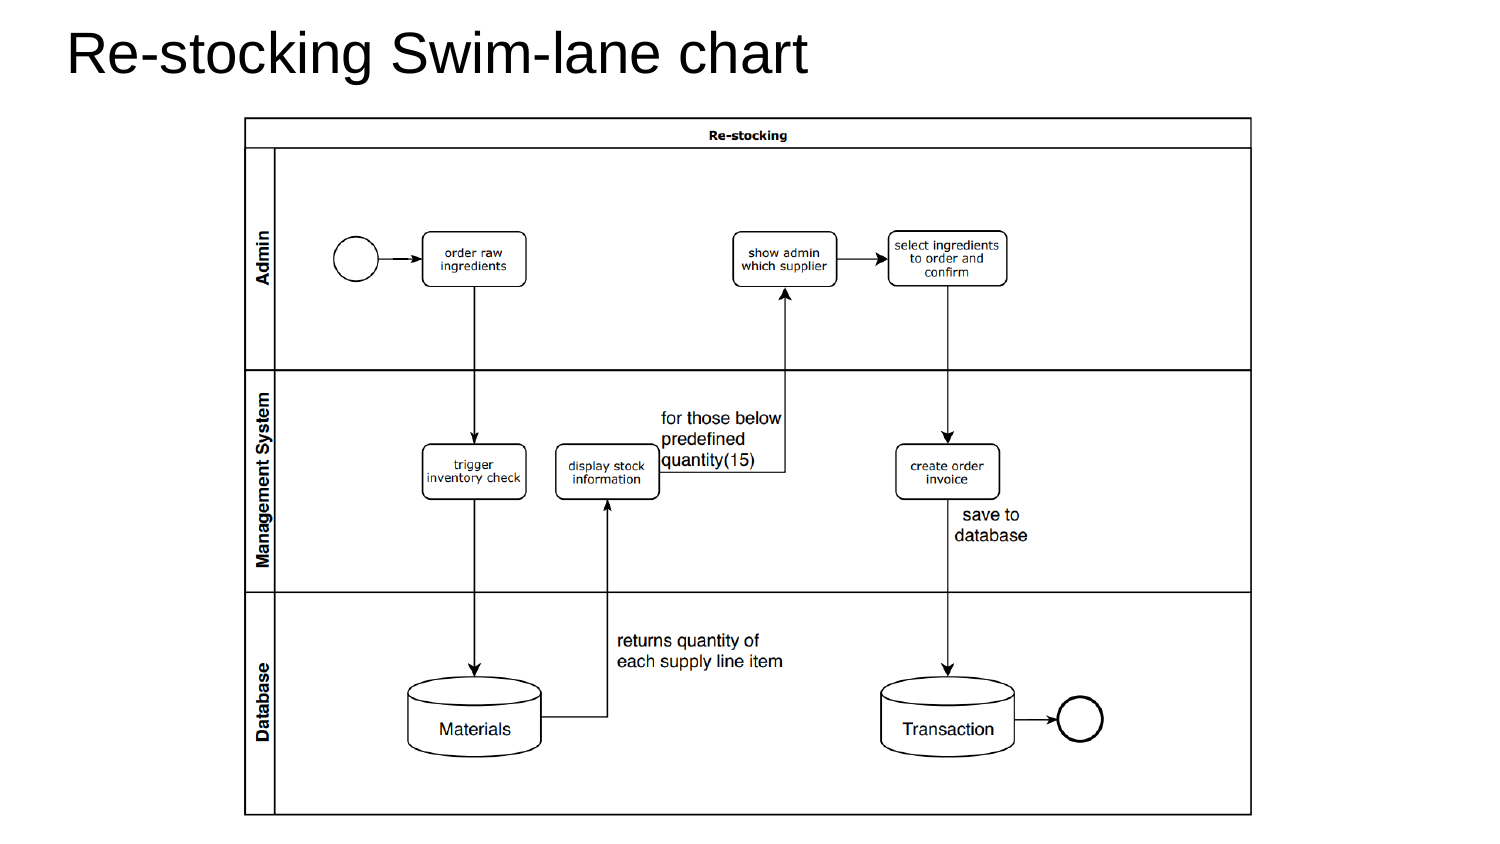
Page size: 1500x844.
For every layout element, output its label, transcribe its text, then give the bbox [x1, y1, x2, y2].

picture [215, 93, 1284, 844]
title Re-stocking Swim-lane chart [51, 0, 1449, 94]
